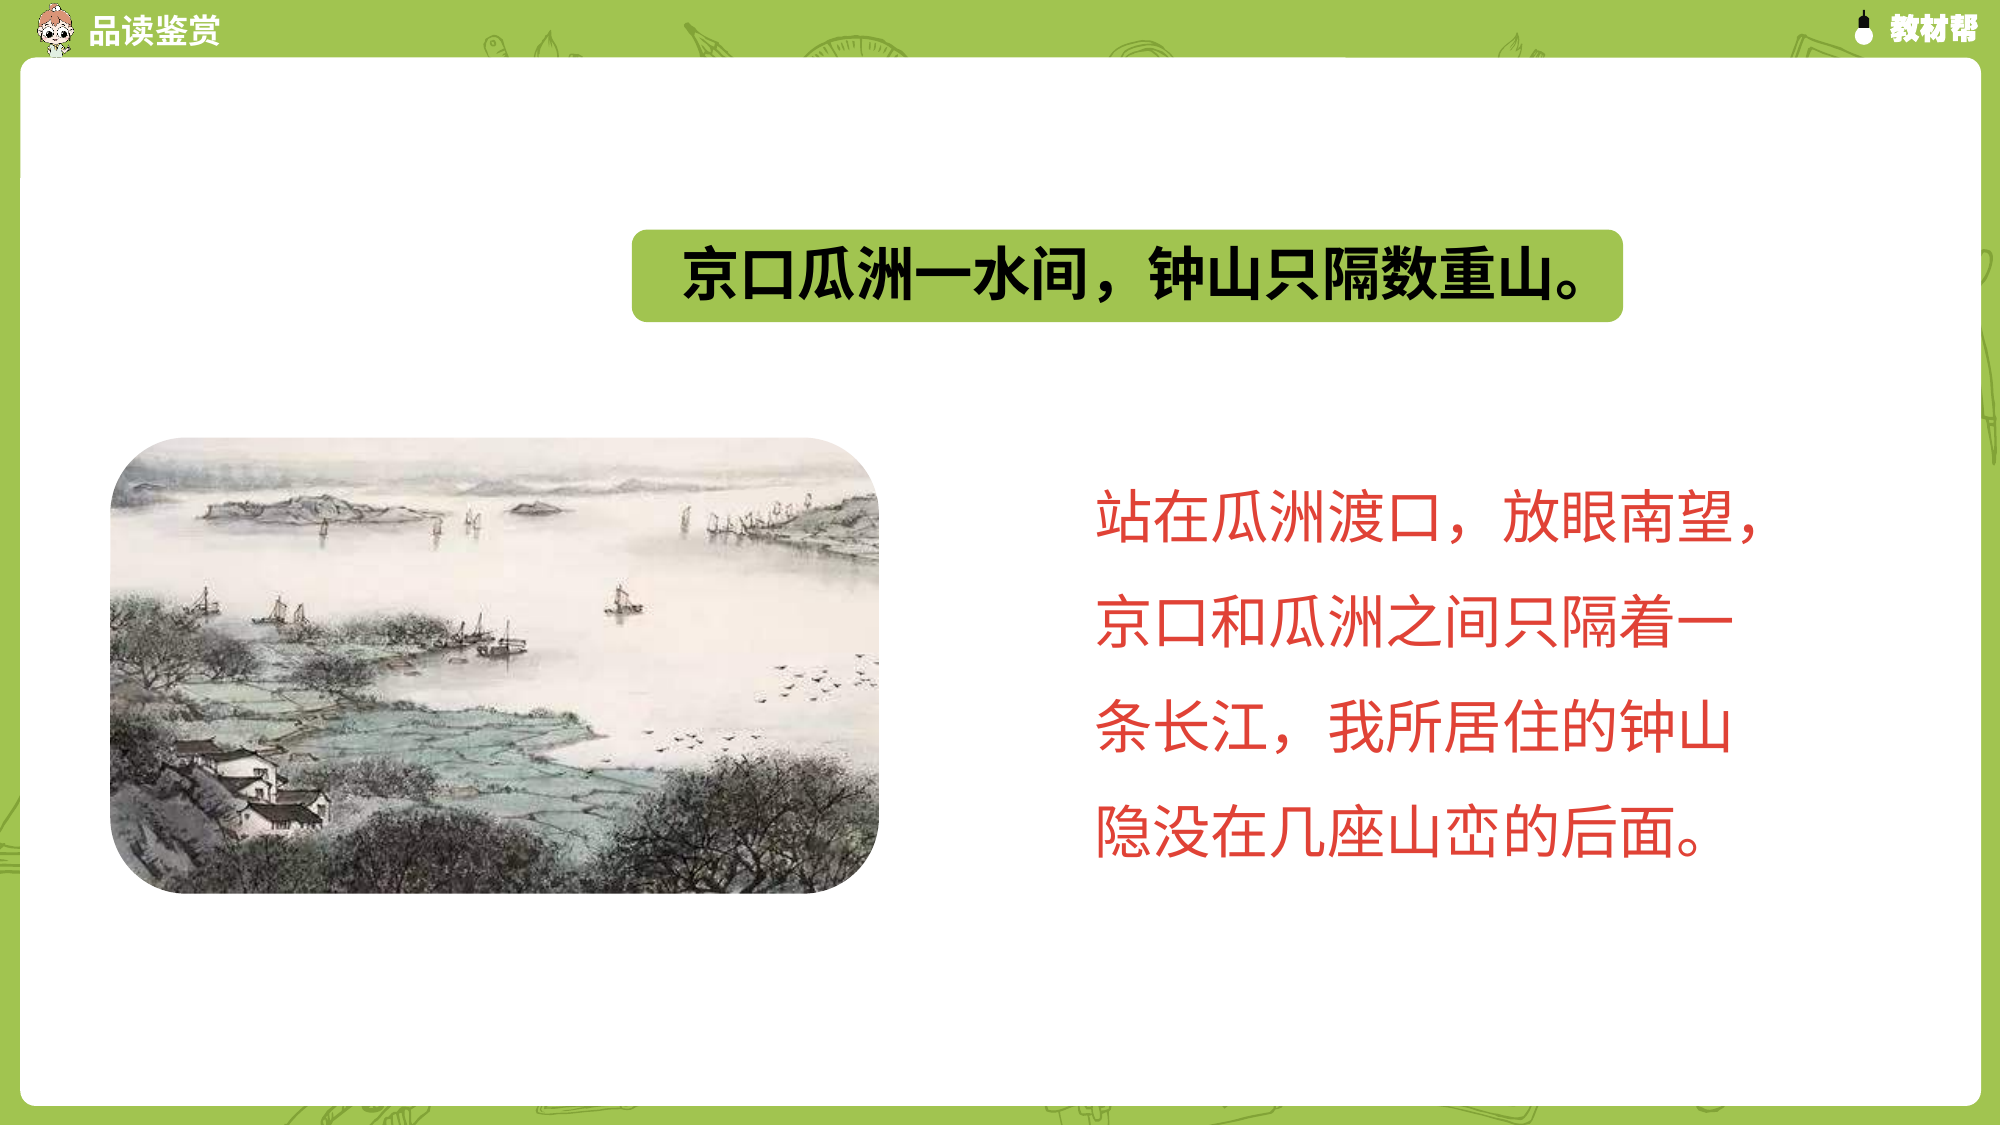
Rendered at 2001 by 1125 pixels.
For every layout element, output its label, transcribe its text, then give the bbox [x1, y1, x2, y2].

text_box 站在瓜洲渡口，放眼南望，京口和瓜洲之间只隔着一条长江，我所居住的钟山隐没在几座山峦的后面。 [1079, 437, 1787, 873]
picture [110, 437, 879, 894]
text_box [631, 229, 1622, 323]
text_box 京口瓜洲一水间，钟山只隔数重山。 [666, 229, 1624, 315]
picture [36, 1, 75, 58]
